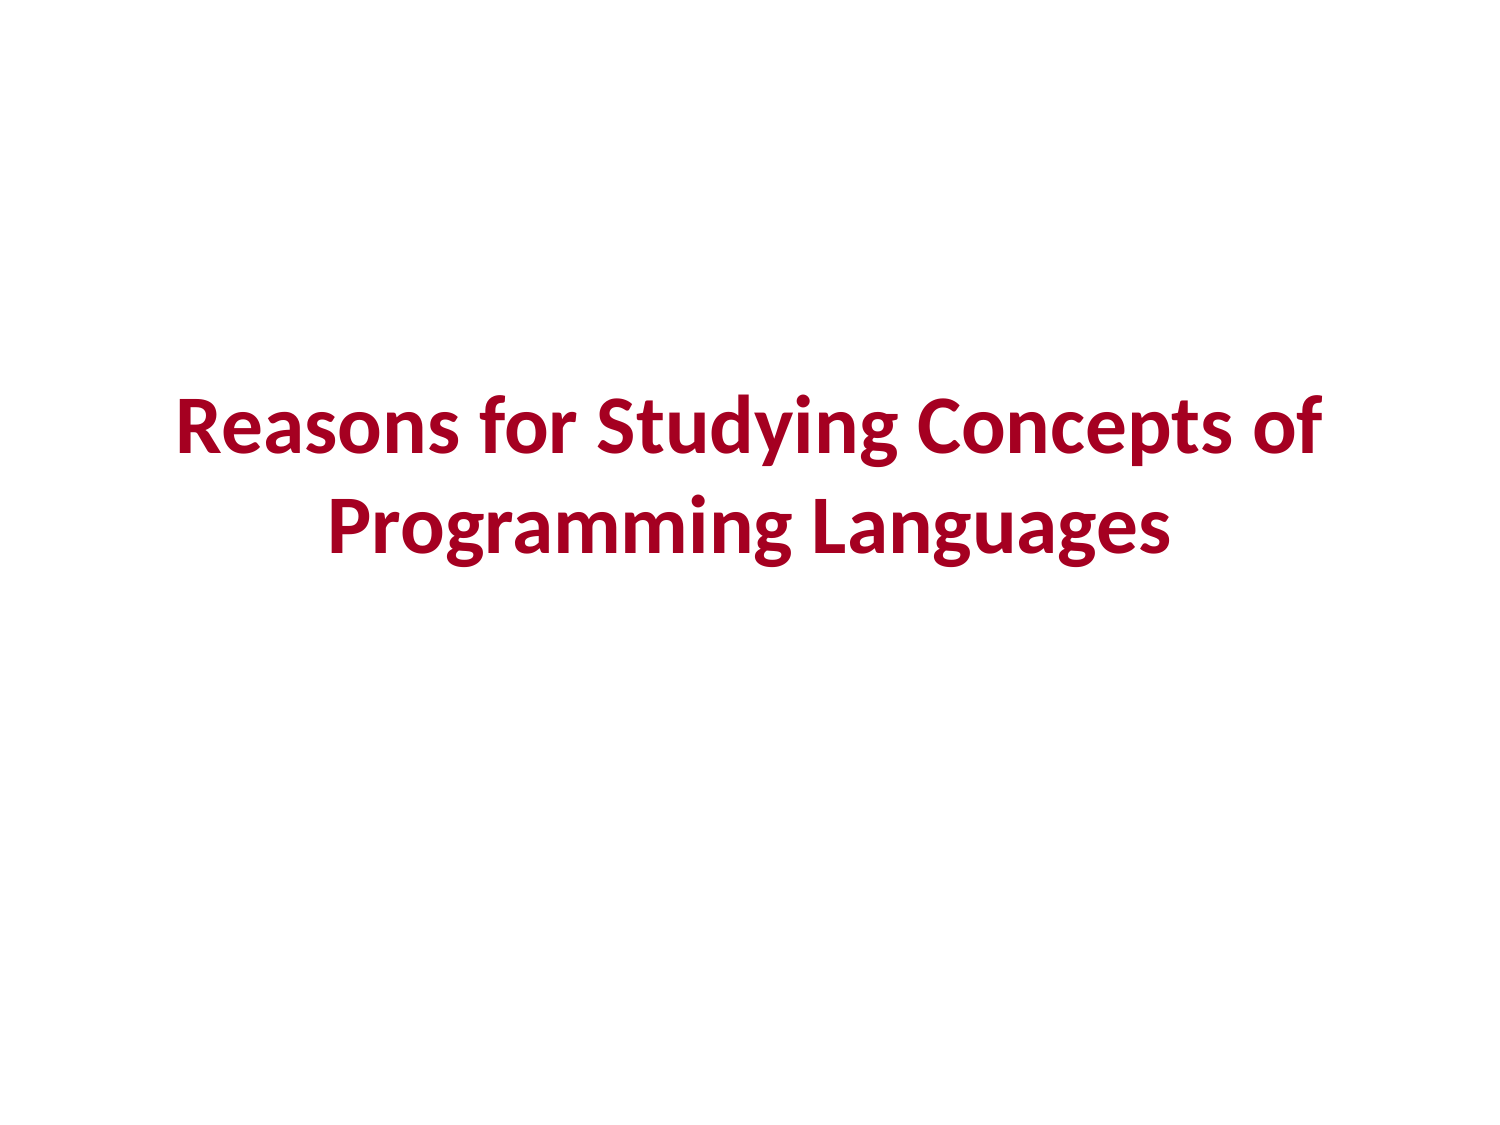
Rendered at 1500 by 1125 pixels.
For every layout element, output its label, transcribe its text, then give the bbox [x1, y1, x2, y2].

title Reasons for Studying Concepts of Programming Languages [112, 349, 1388, 591]
